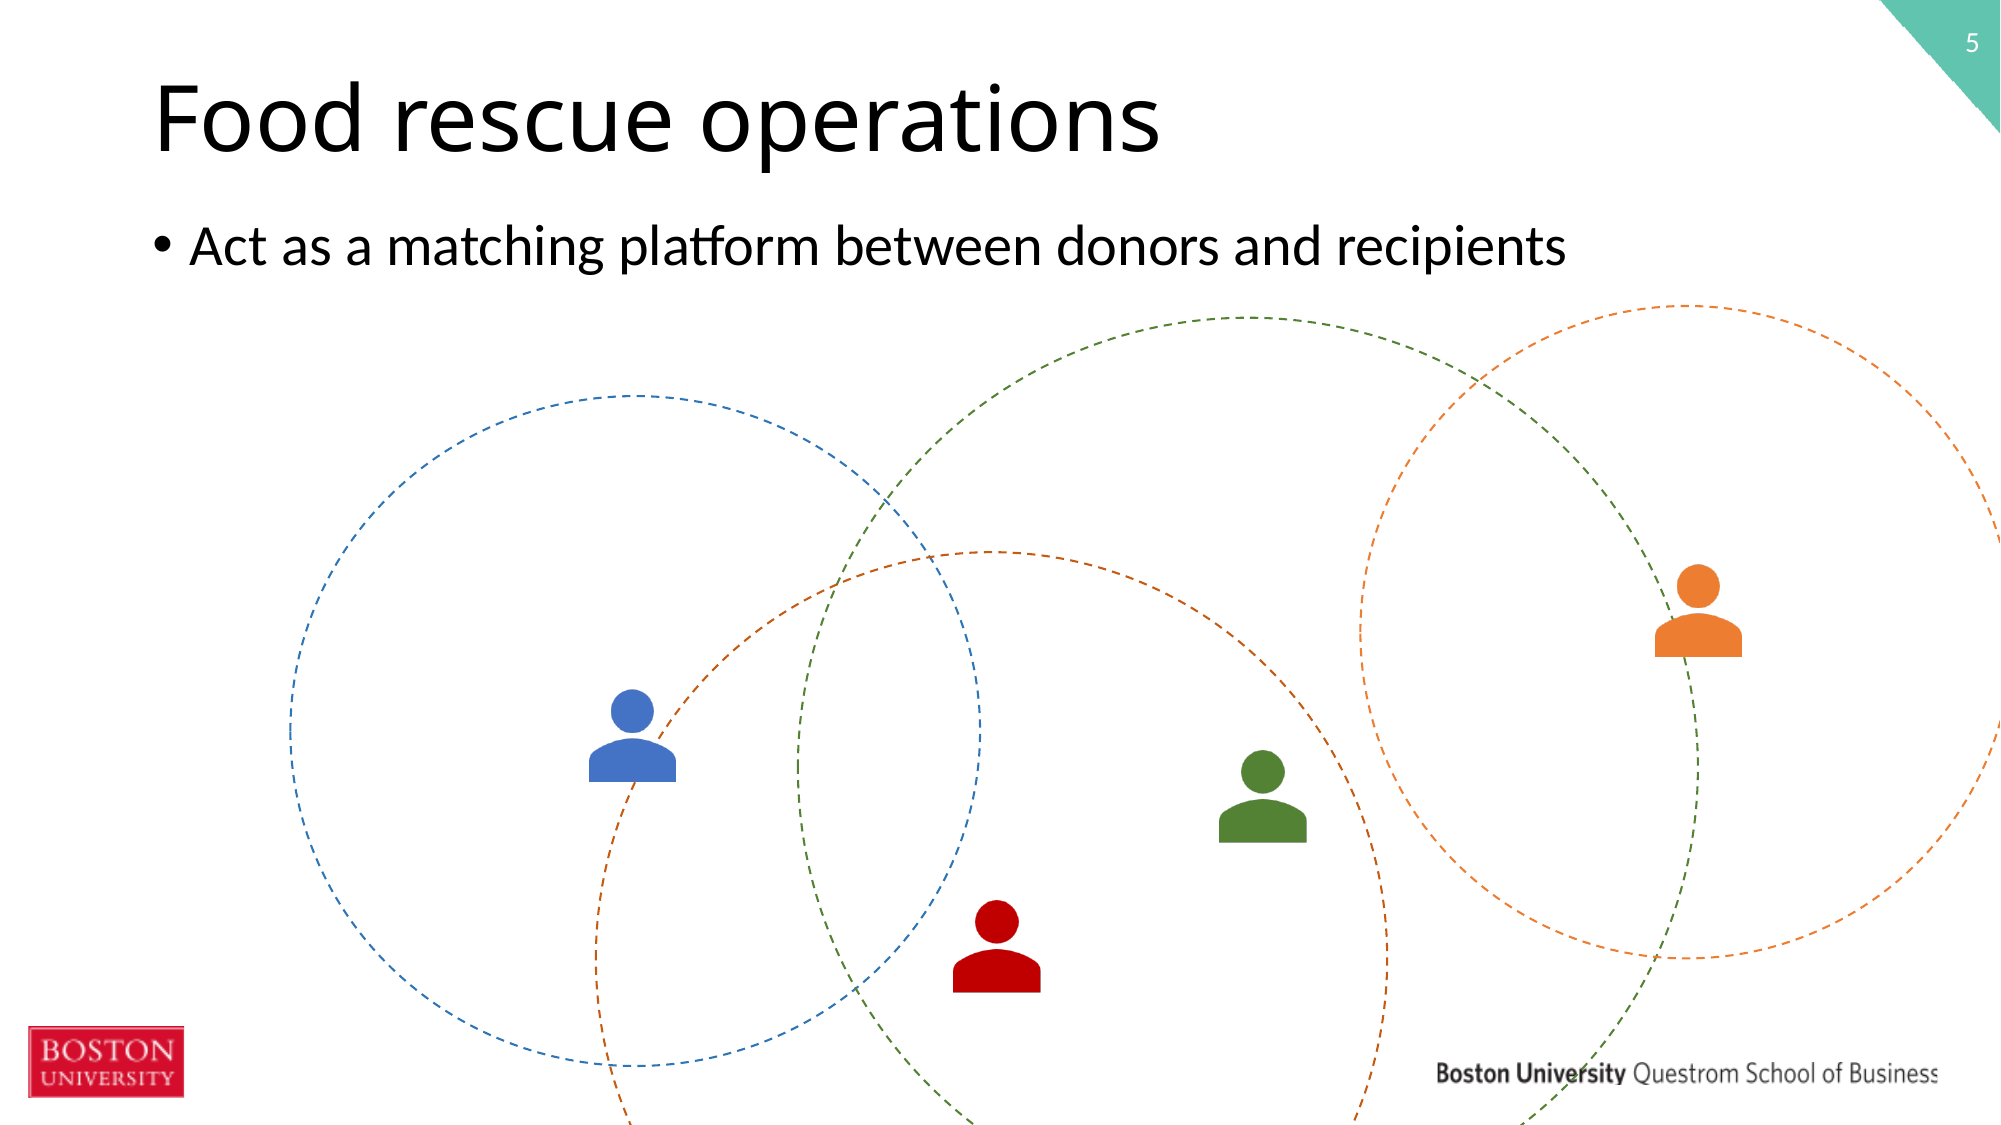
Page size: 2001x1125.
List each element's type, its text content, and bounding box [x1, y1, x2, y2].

text_box [594, 551, 1389, 1125]
text_box [836, 316, 1657, 1125]
text_box [289, 395, 886, 1067]
picture [1633, 545, 1763, 676]
picture [1197, 731, 1328, 861]
picture [1821, 0, 2001, 159]
picture [931, 881, 1062, 1011]
title Food rescue operations [137, 59, 1863, 185]
picture [567, 670, 697, 801]
list Act as a matching platform between donors and recipients [137, 207, 1912, 1014]
text_box [1359, 304, 2000, 960]
